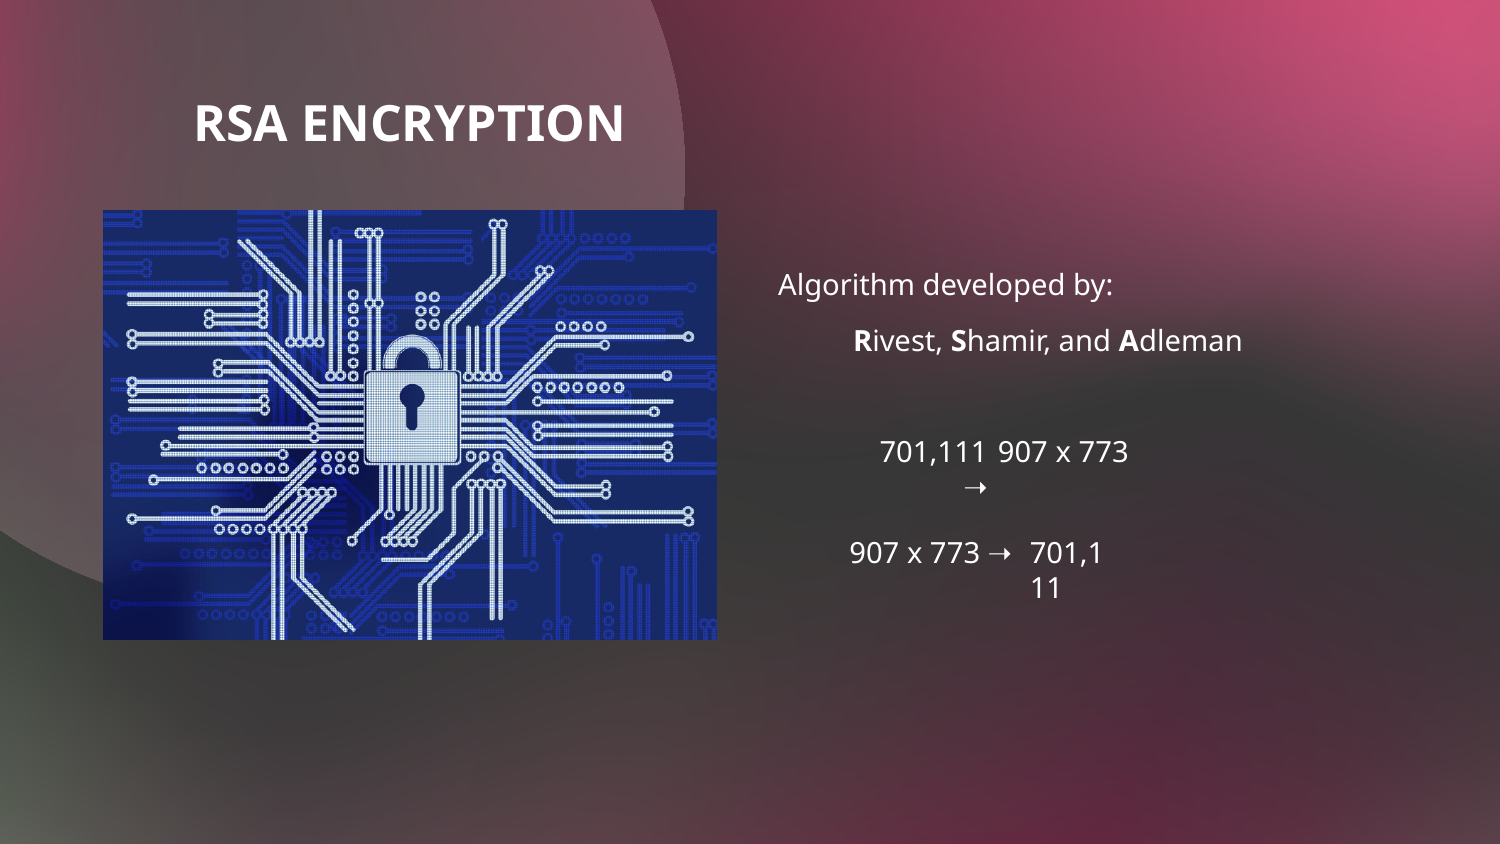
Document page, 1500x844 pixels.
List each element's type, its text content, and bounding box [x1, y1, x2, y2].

subtitle Algorithm developed by: Rivest, Shamir, and Adleman [763, 251, 1445, 387]
text_box 907 x 773 [1003, 417, 1170, 483]
text_box 907 x 773 ➝ [834, 519, 1014, 585]
picture [0, 0, 1500, 844]
text_box 701,111 [1014, 519, 1127, 620]
text_box RSA ENCRYPTION [151, 76, 669, 166]
text_box 701,111 ➝ [852, 417, 1003, 518]
